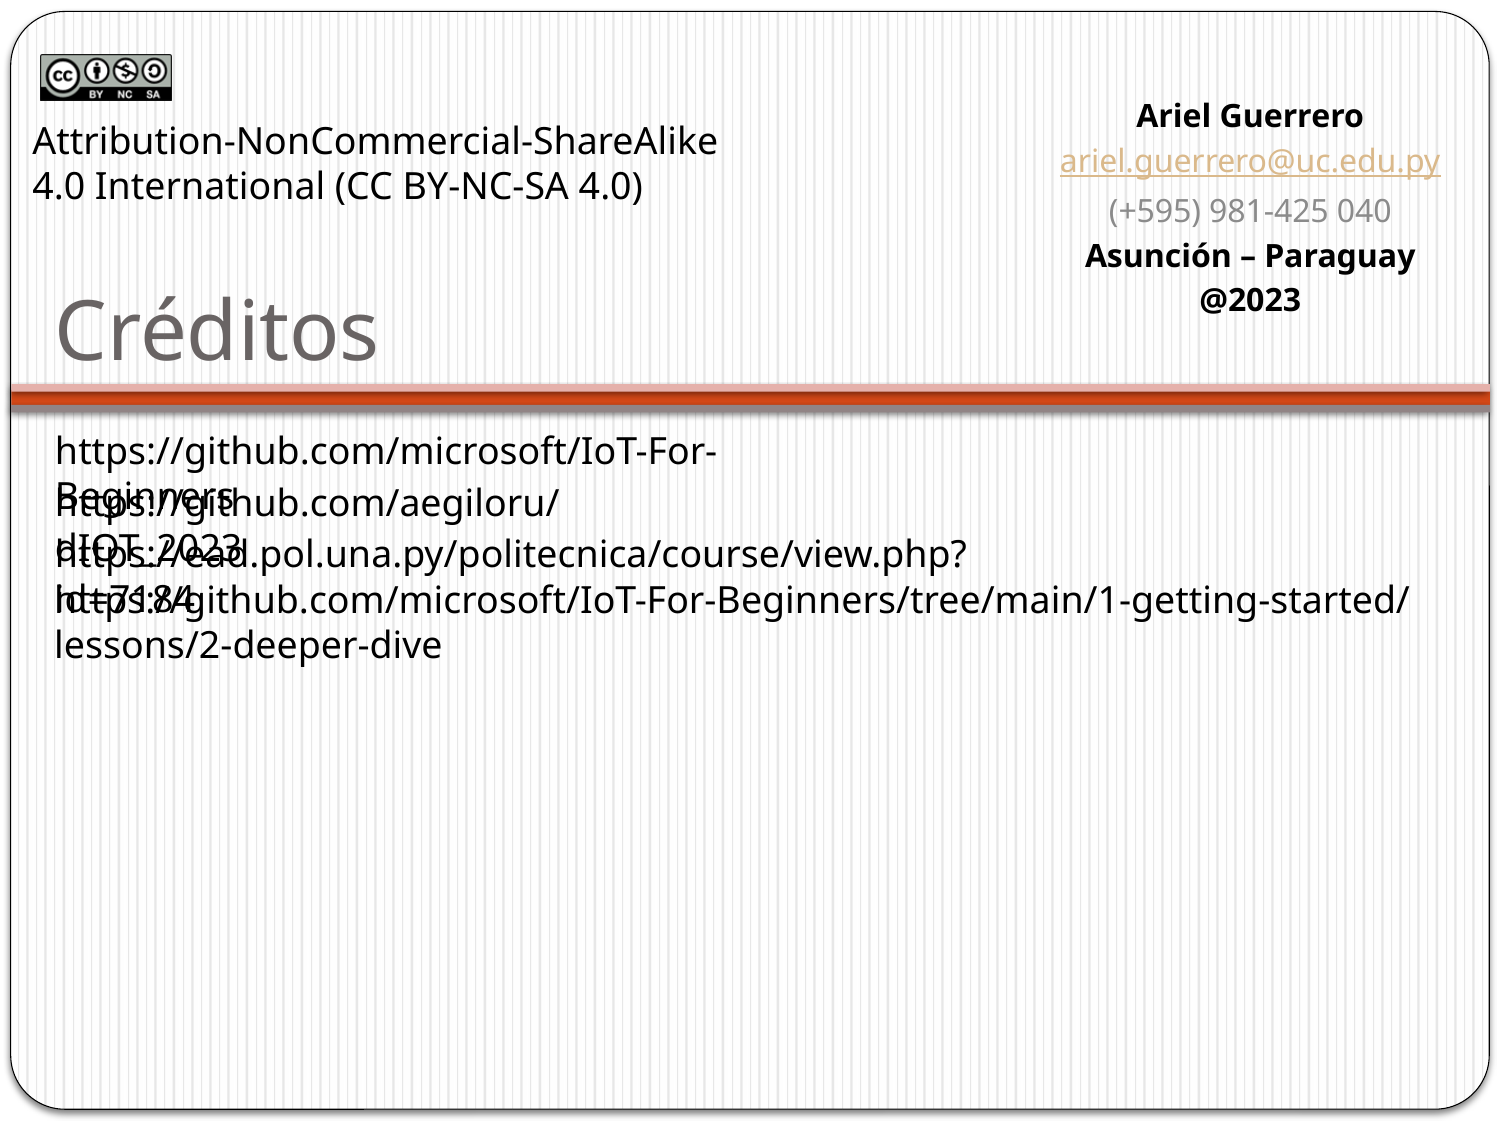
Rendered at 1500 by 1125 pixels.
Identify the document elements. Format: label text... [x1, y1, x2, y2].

text_box https://github.com/microsoft/IoT-For-Beginners [40, 419, 791, 522]
title Créditos [40, 168, 1316, 392]
picture [40, 54, 172, 101]
text_box https://ead.pol.una.py/politecnica/course/view.php?id=7184 [40, 522, 1006, 568]
text_box https://github.com/microsoft/IoT-For-Beginners/tree/main/1-getting-started/lessons/2-deeper-dive [39, 568, 1496, 673]
text_box https://github.com/aegiloru/dIOT_2023 [40, 471, 653, 522]
text_box Ariel Guerrero ariel.guerrero@uc.edu.py (+595) 981-425 040 Asunción – Paraguay @2023 [989, 88, 1500, 327]
text_box Attribution-NonCommercial-ShareAlike 4.0 International (CC BY-NC-SA 4.0) [17, 109, 768, 215]
